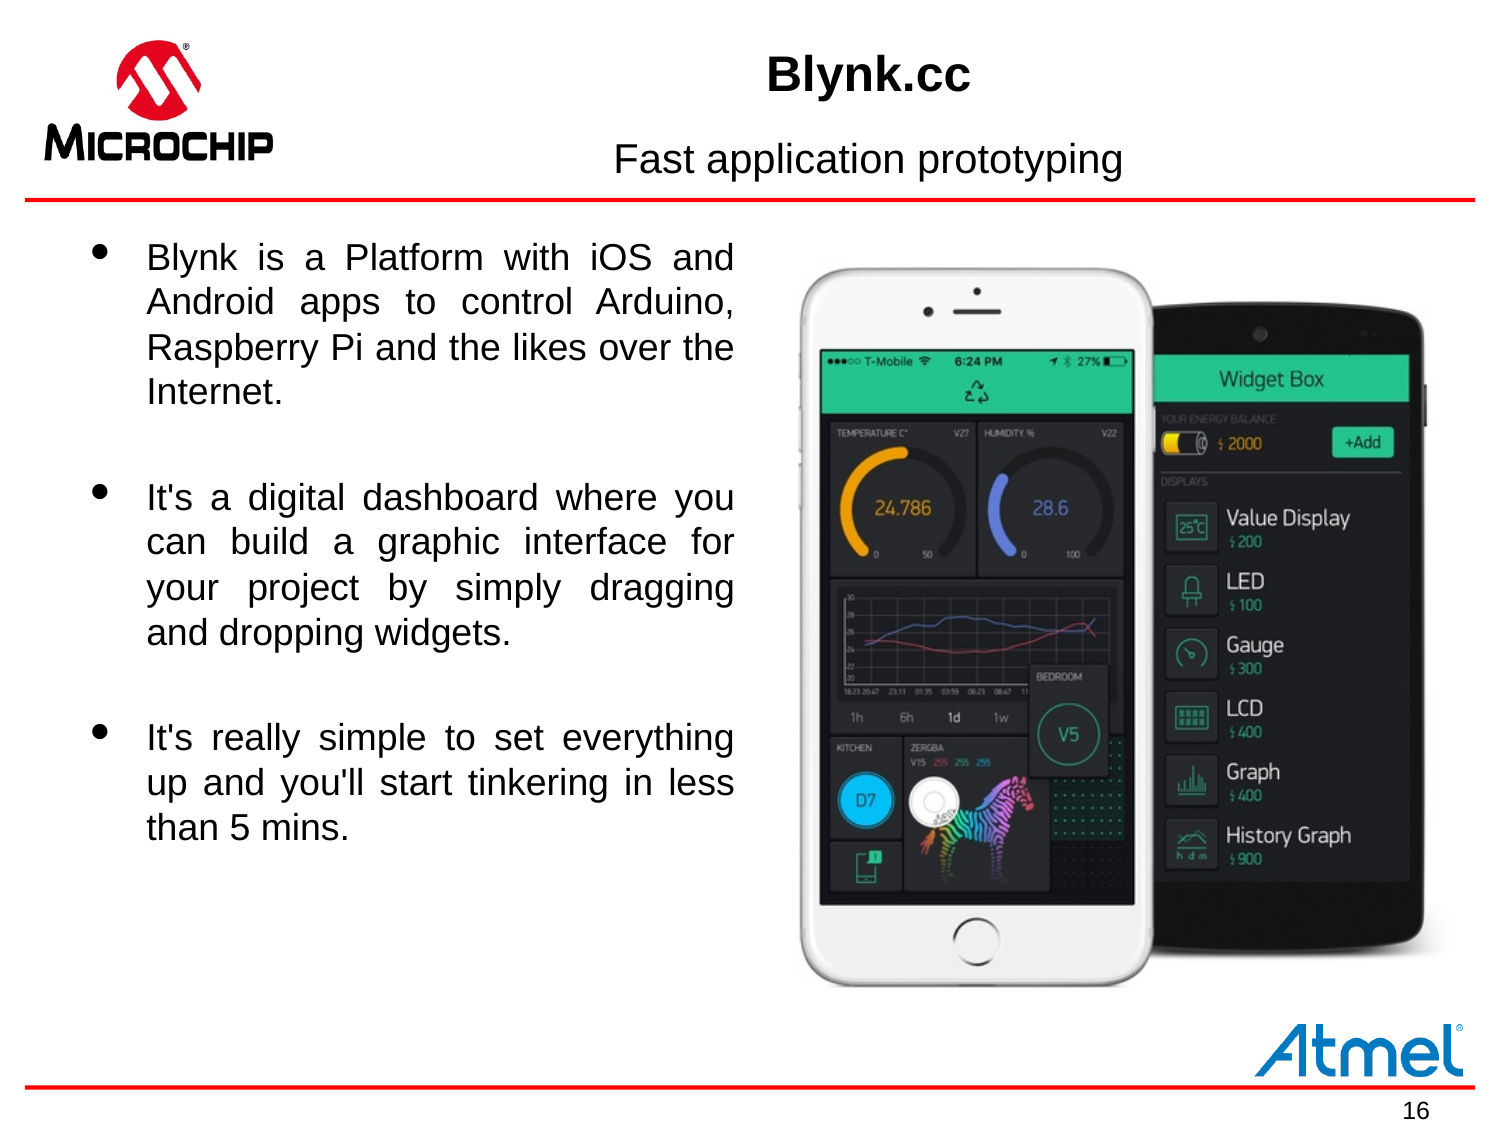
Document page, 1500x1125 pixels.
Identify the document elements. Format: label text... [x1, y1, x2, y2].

picture [41, 38, 275, 163]
list Blynk is a Platform with iOS and Android apps to control Arduino, Raspberry Pi and the likes over the Internet. It's a digital dashboard where you can build a graphic interface for your project by simply dragging and dropping widgets. It's really simple to set everything up and you'll start tinkering in less than 5 mins. [75, 224, 750, 1063]
list Fast application prototyping [312, 124, 1425, 182]
title Blynk.cc [312, 32, 1425, 124]
picture [1254, 1024, 1463, 1077]
picture [762, 251, 1465, 1001]
